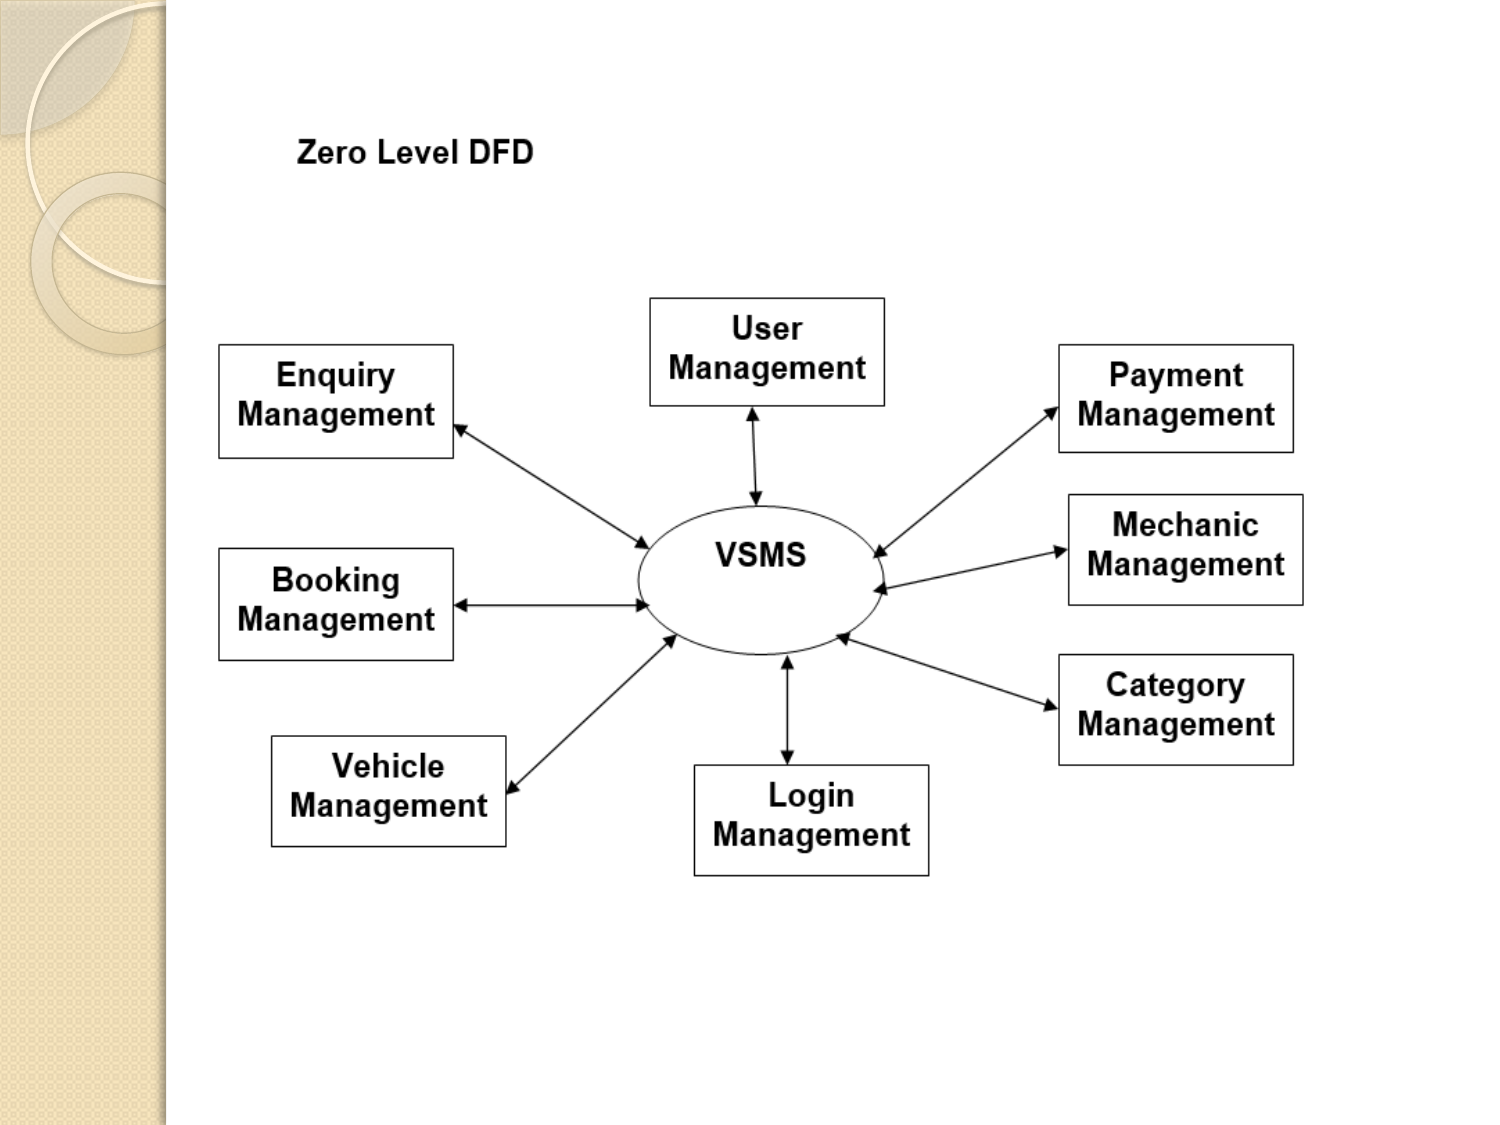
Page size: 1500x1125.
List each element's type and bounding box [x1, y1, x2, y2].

list [206, 113, 1437, 929]
